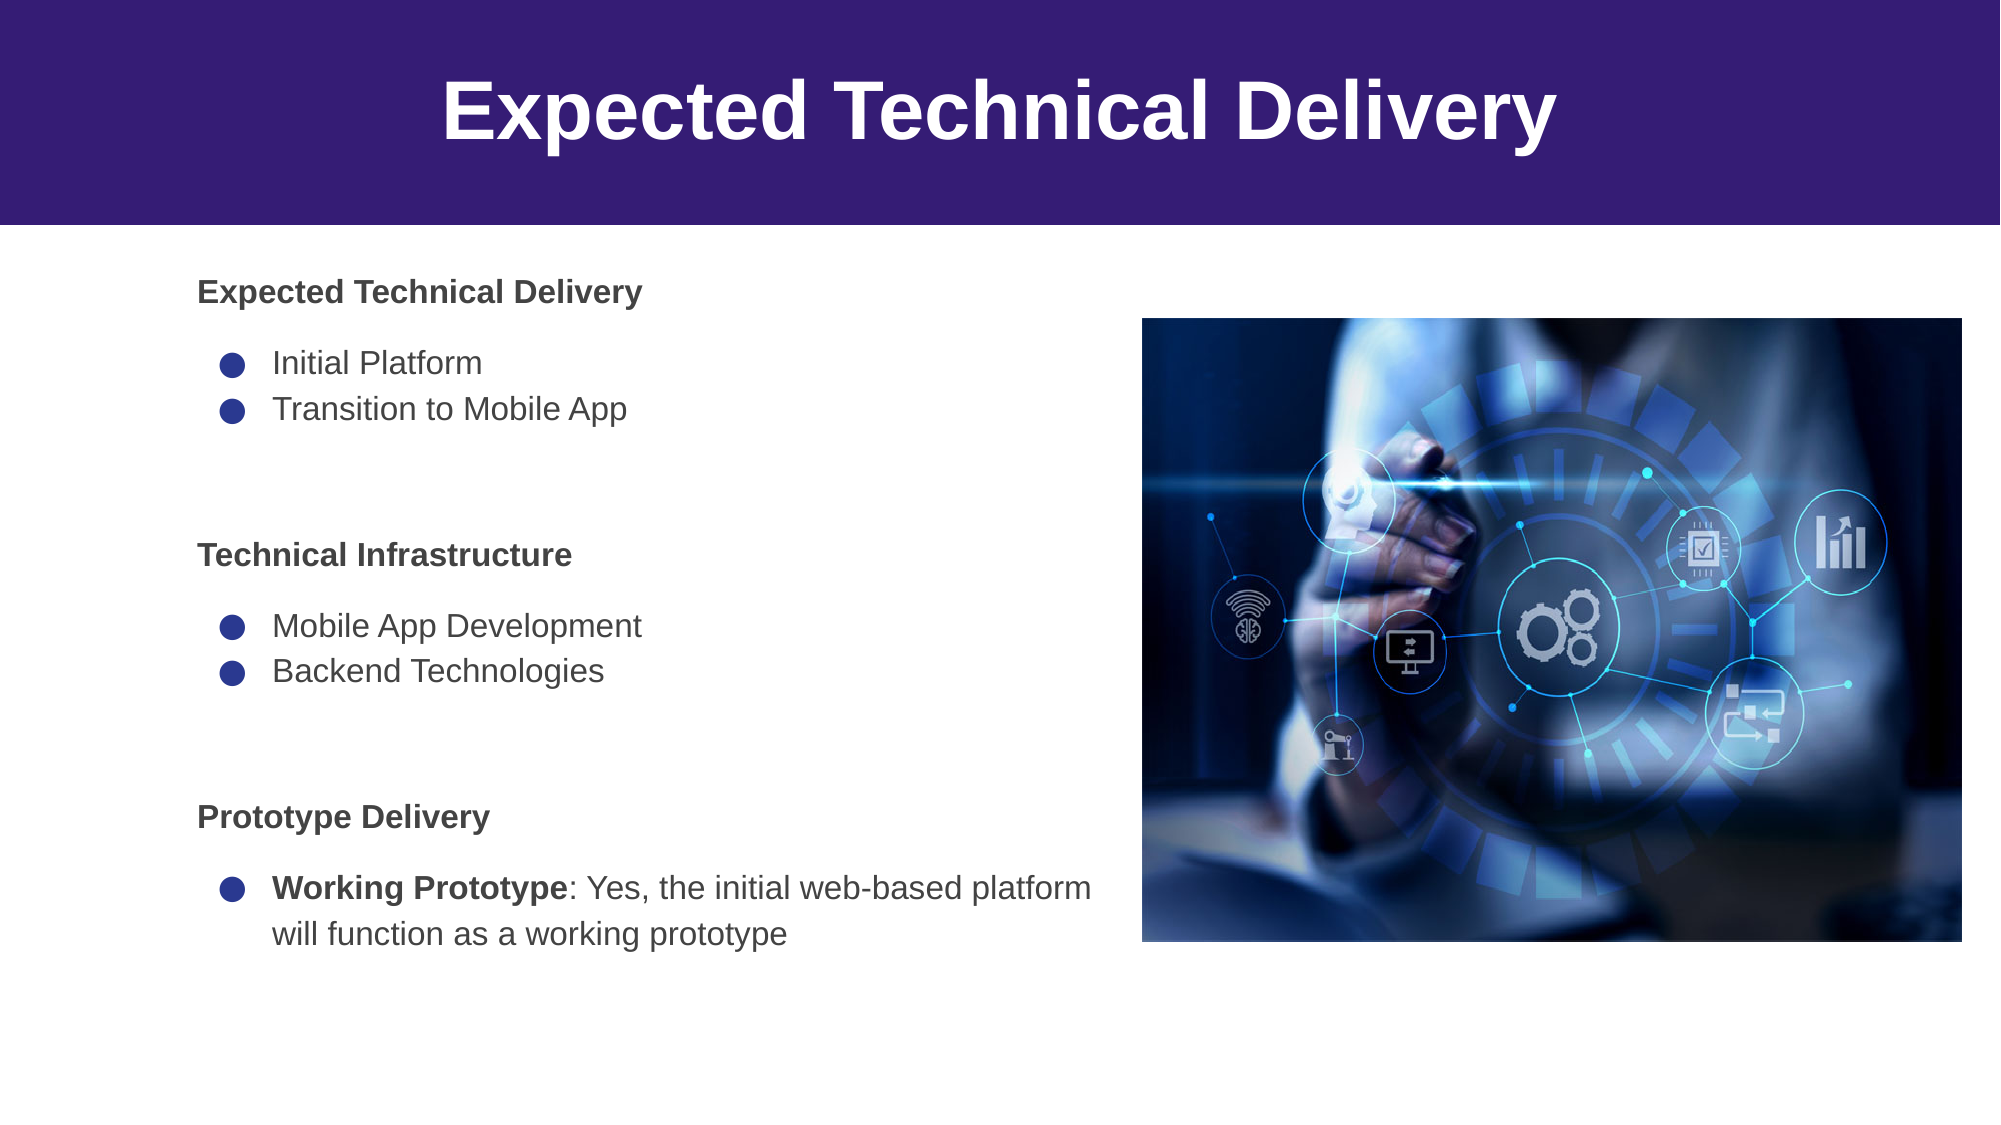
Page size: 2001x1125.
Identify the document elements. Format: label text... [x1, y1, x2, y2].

title Expected Technical Delivery [0, 0, 2000, 225]
list Expected Technical Delivery Initial Platform Transition to Mobile App Technical Infrastructure Mobile App Development Backend Technologies Prototype Delivery Working Prototype: Yes, the initial web-based platform will function as a working prototype [182, 257, 1124, 1059]
picture [1142, 318, 1962, 942]
